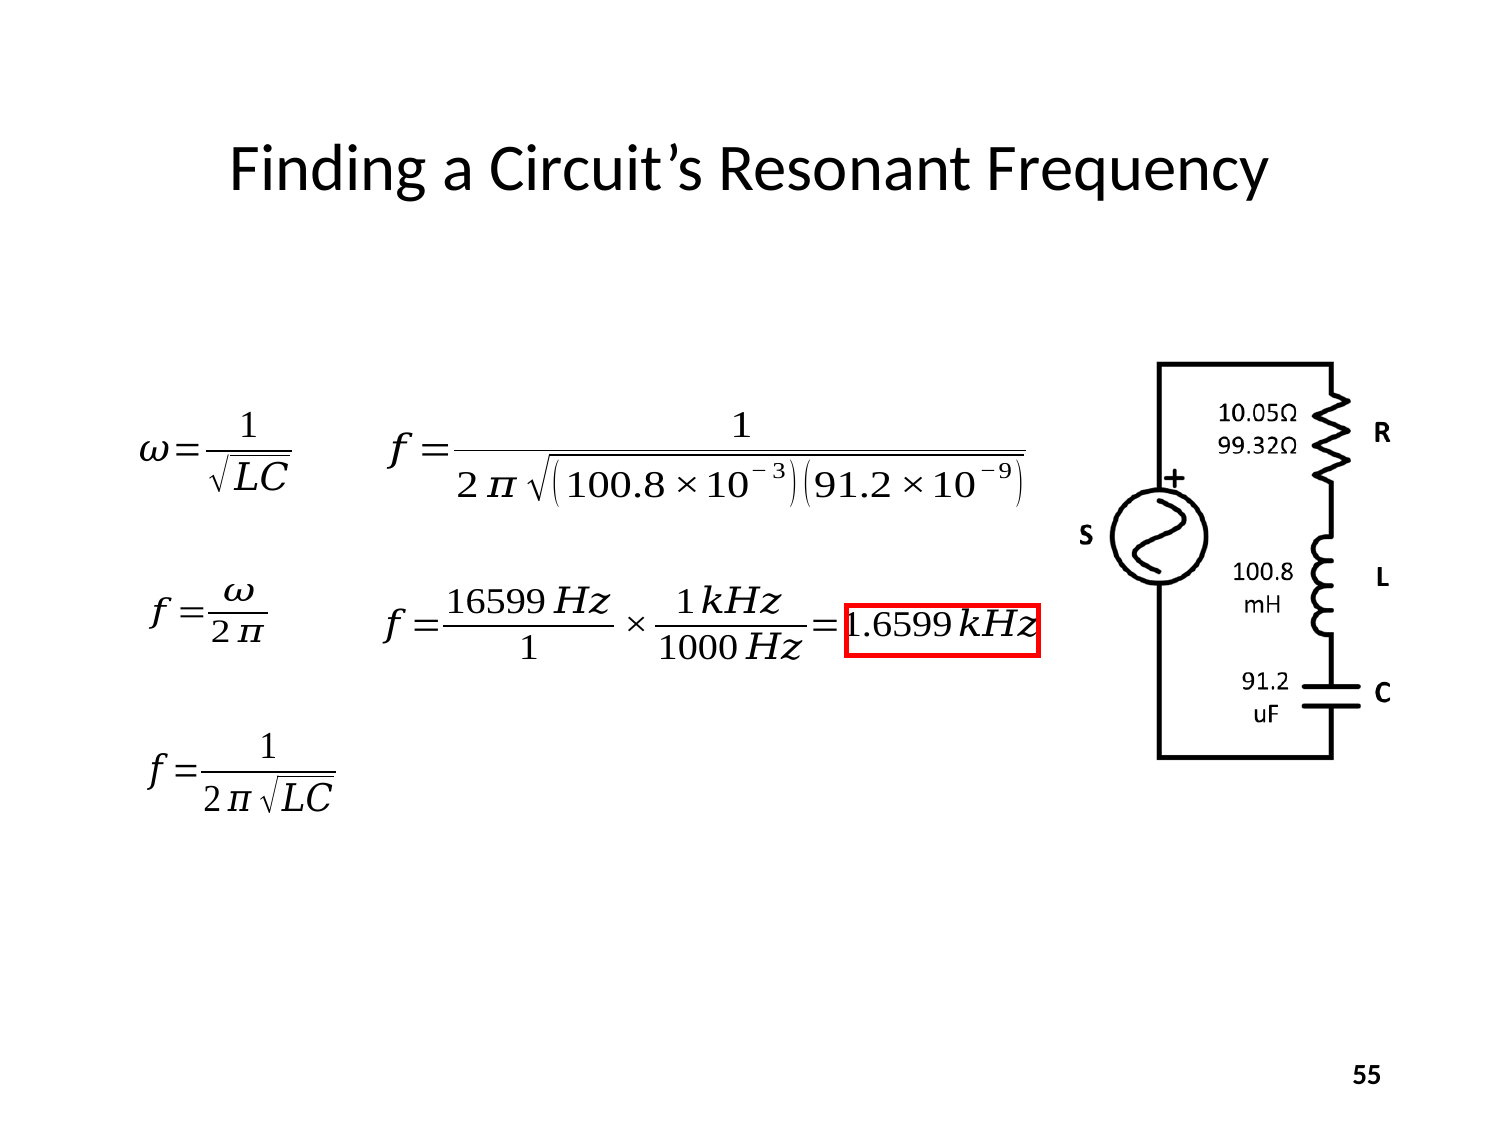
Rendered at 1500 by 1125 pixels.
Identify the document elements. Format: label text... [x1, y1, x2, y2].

slide_number 55 [1059, 1042, 1397, 1103]
text_box [845, 605, 1039, 657]
title Finding a Circuit’s Resonant Frequency [103, 59, 1397, 278]
picture [1059, 348, 1409, 777]
